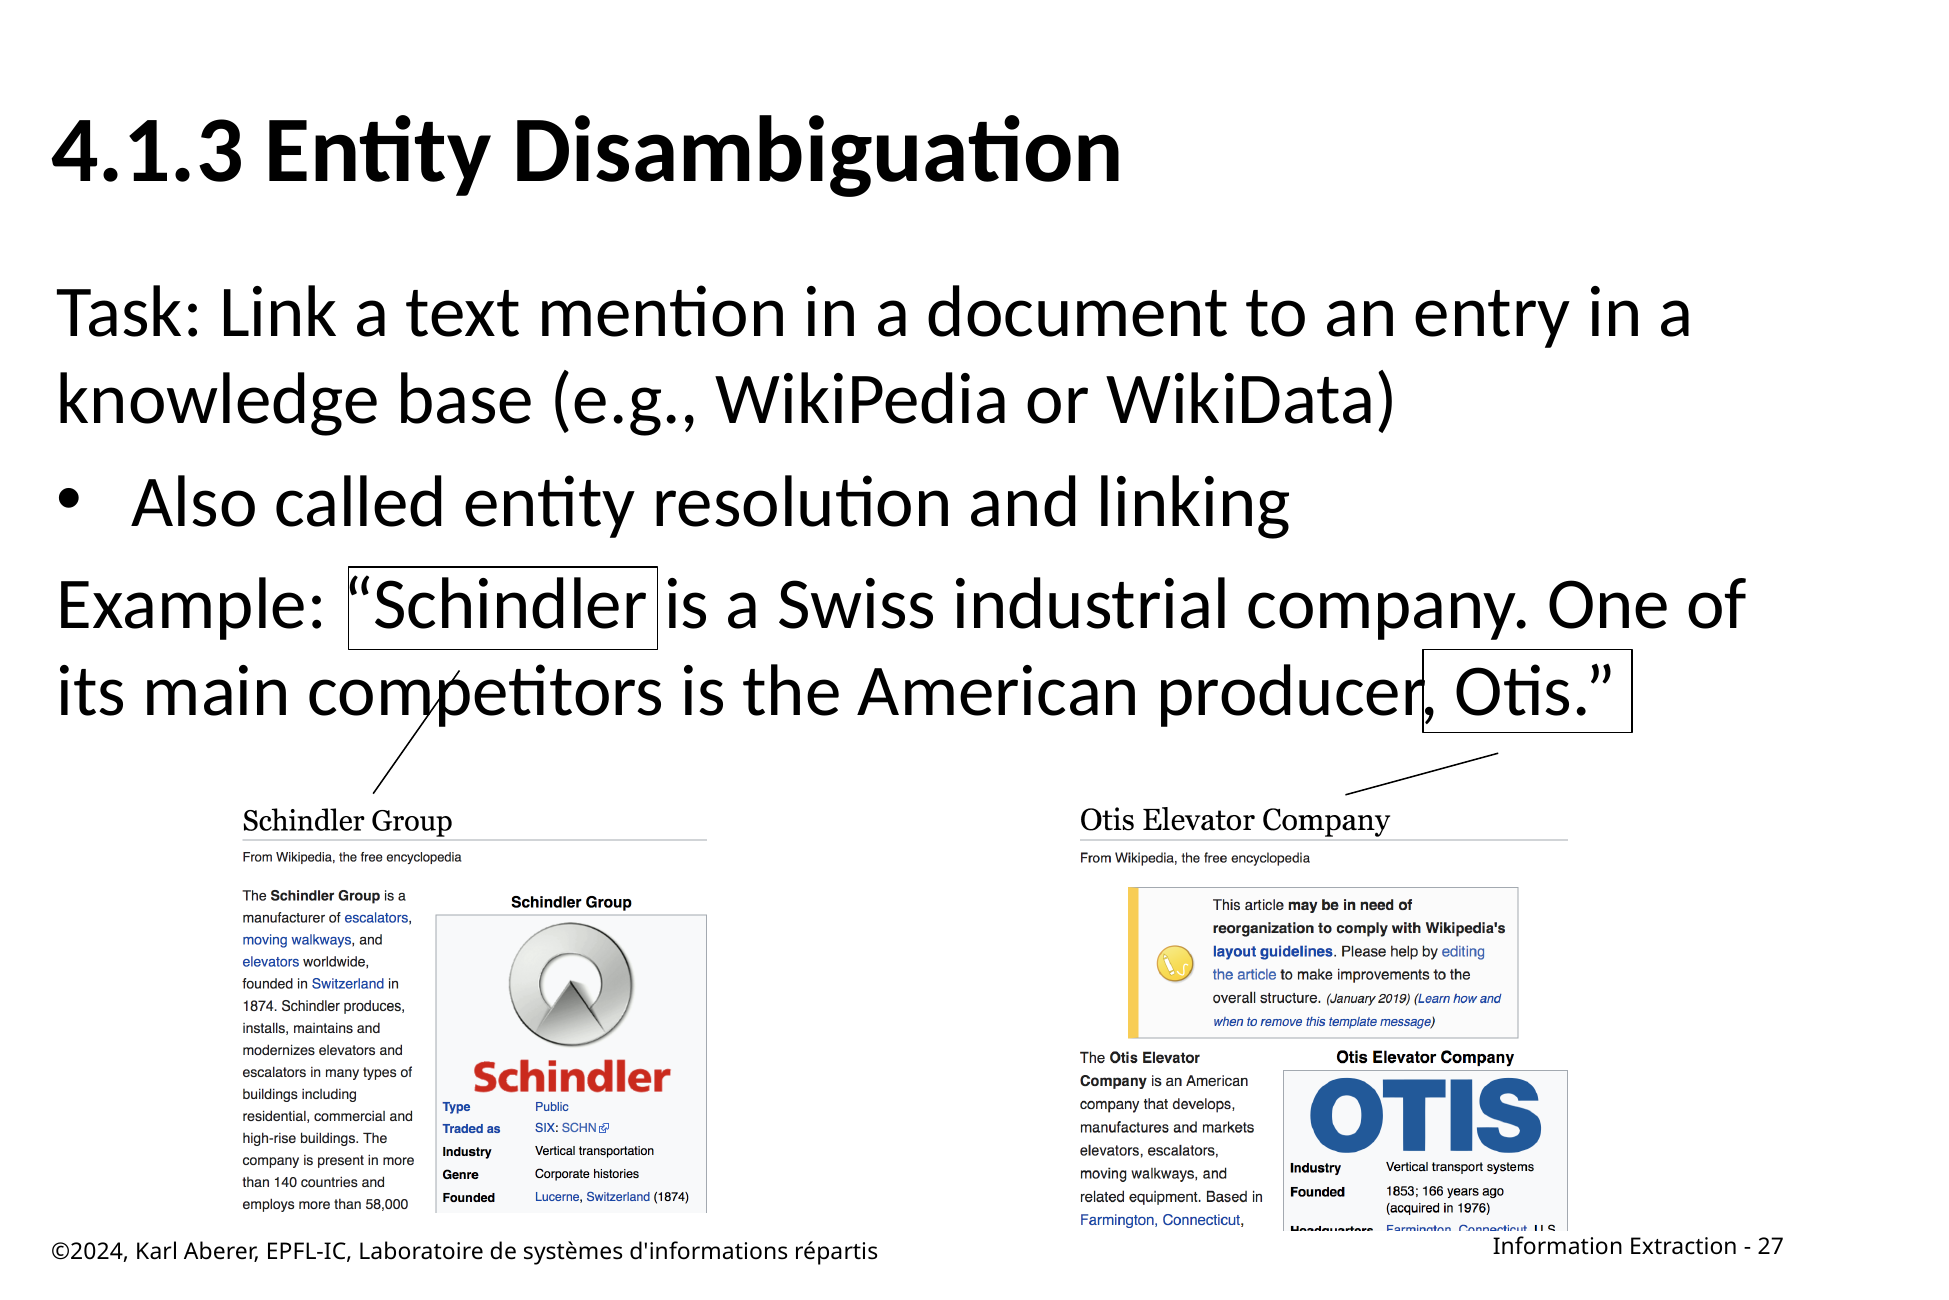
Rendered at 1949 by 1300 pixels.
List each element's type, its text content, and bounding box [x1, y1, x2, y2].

text_box [1423, 649, 1633, 733]
title 4.1.3 Entity Disambiguation [32, 57, 1803, 232]
text_box [348, 566, 658, 650]
picture [229, 799, 715, 1213]
list Task: Link a text mention in a document to an entry in a knowledge base (e.g., WikiPedia or WikiData) Also called entity resolution and linking Example: “Schindler is a Swiss industrial company. One of its main competitors is the American producer, Otis.” [37, 253, 1809, 1208]
picture [1068, 794, 1577, 1231]
footer ©2024, Karl Aberer, EPFL-IC, Laboratoire de systèmes d'informations répartis [32, 1227, 1284, 1271]
